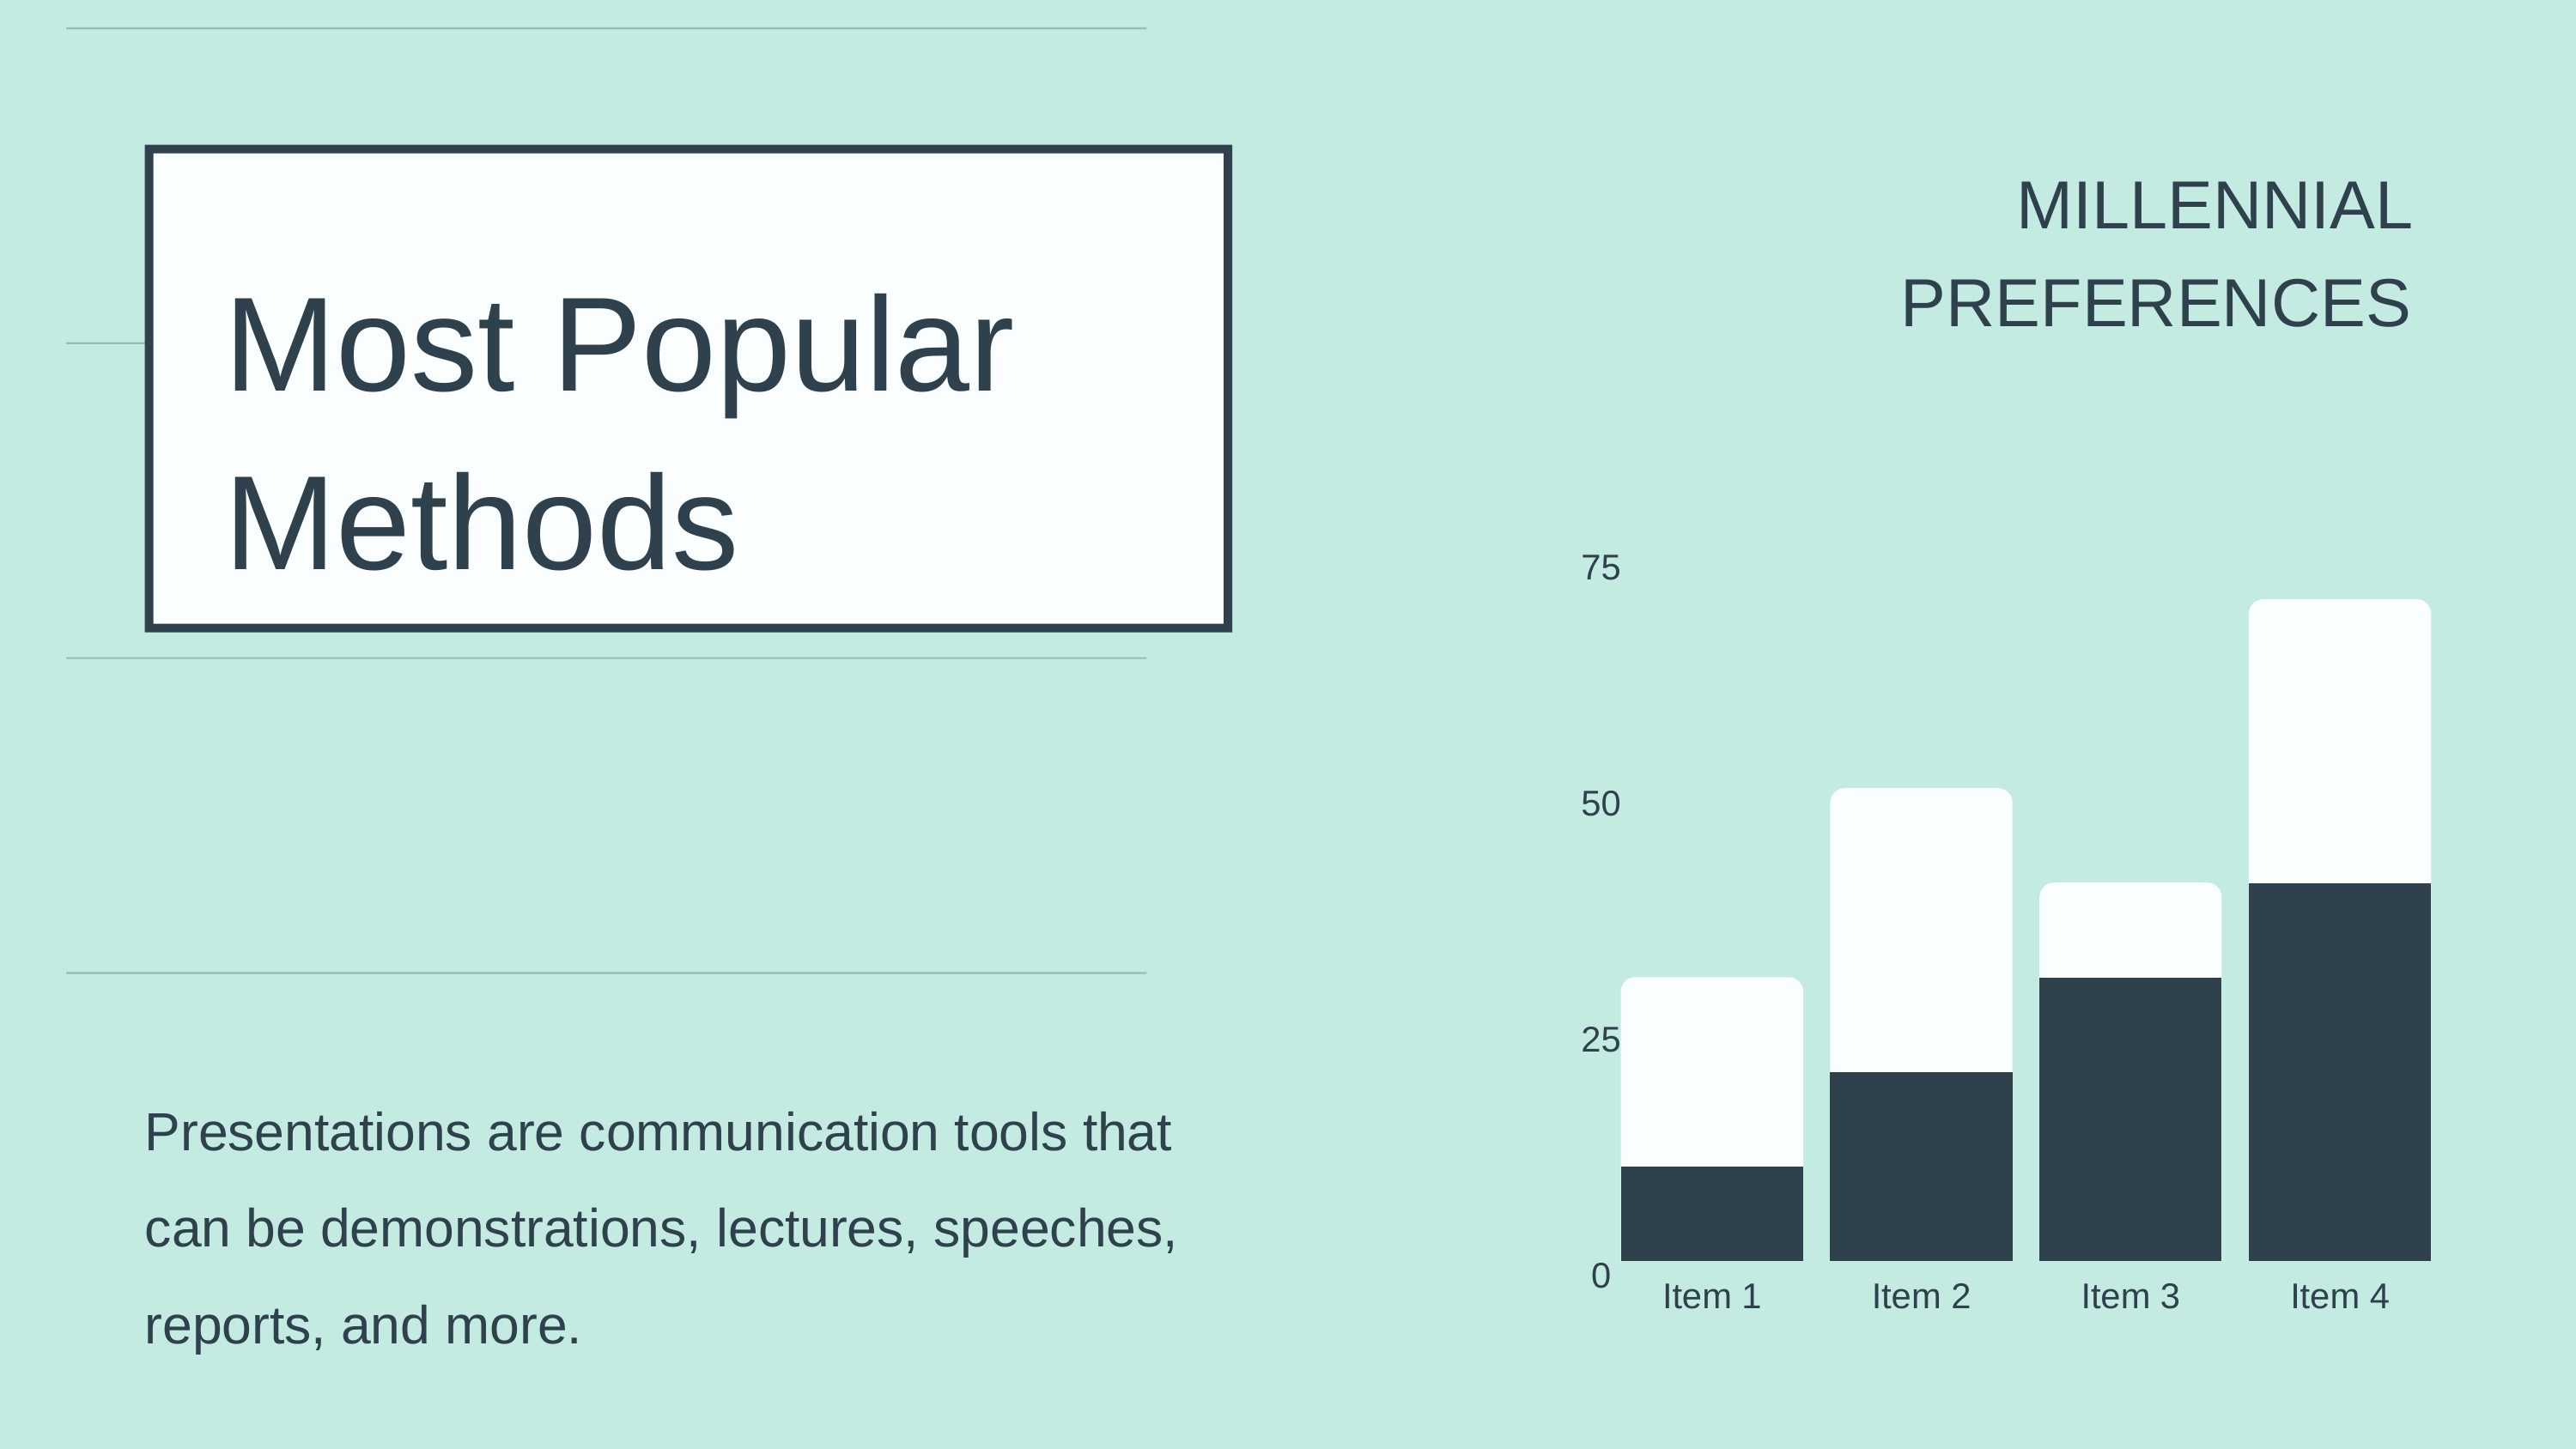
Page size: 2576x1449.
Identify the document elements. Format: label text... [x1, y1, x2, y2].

text_box MILLENNIAL PREFERENCES [1578, 144, 2411, 341]
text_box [144, 144, 1233, 633]
text_box [66, 27, 1147, 30]
text_box Presentations are communication tools that can be demonstrations, lectures, speeches, reports, and more. [144, 1064, 1221, 1355]
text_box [1571, 526, 2432, 1304]
